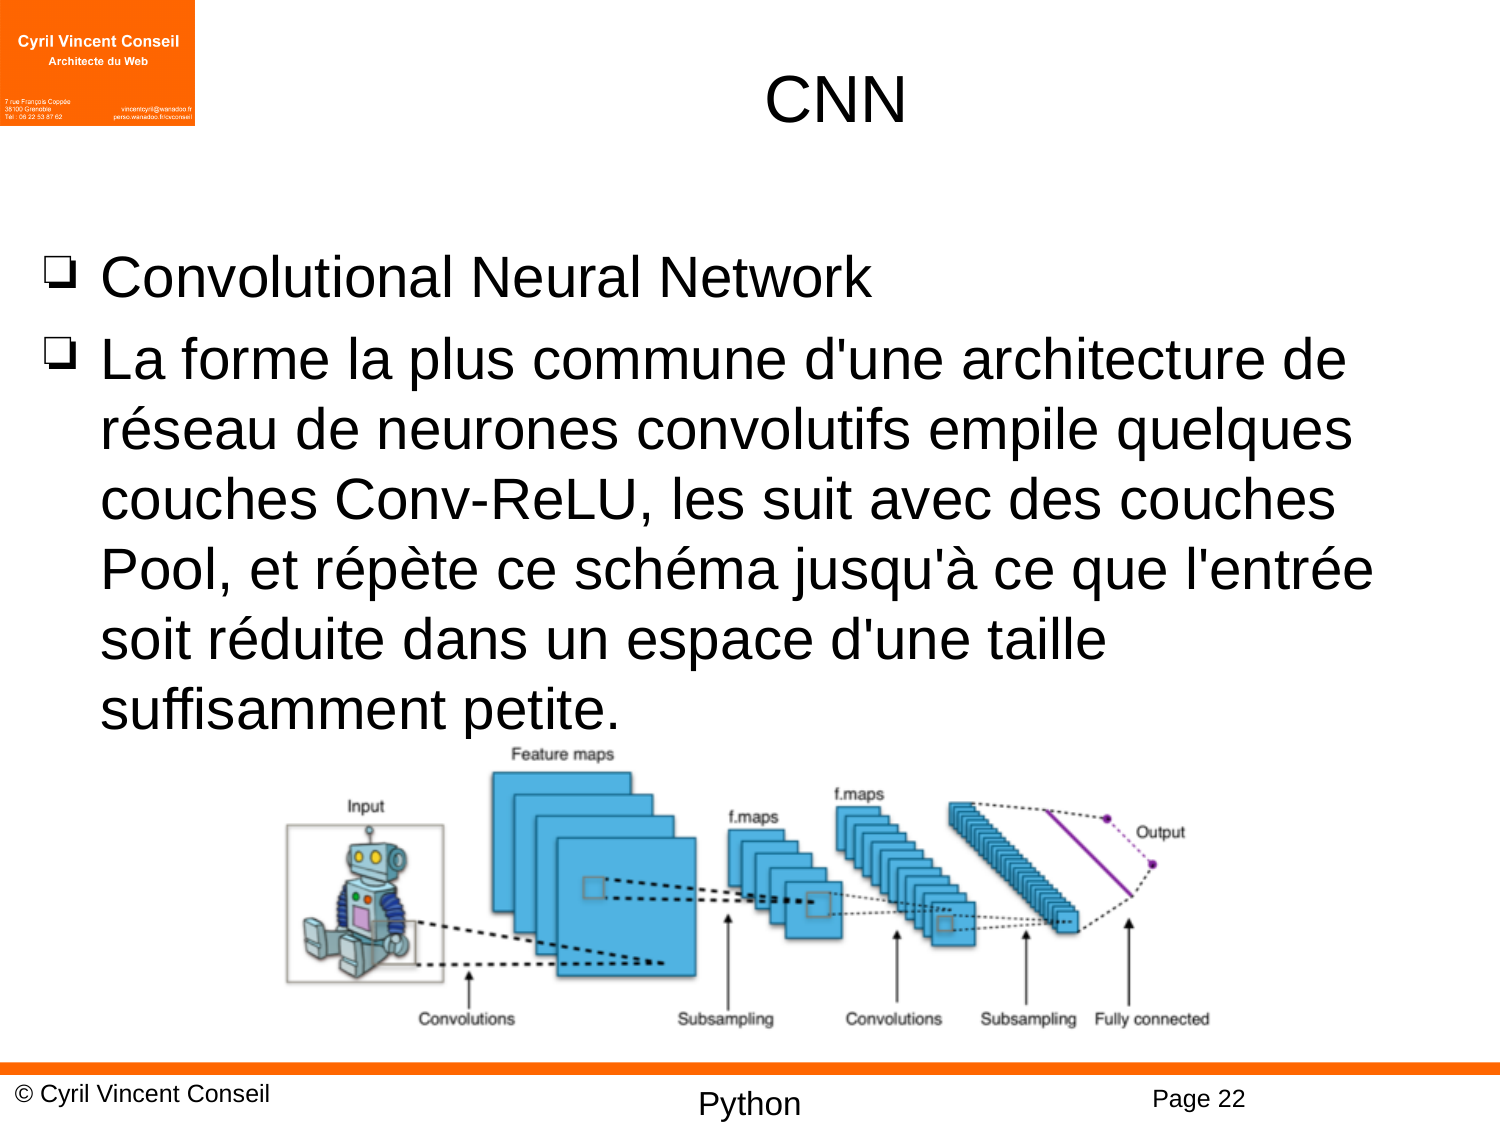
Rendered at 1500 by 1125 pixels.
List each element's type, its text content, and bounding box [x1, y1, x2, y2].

picture [0, 0, 195, 126]
list Convolutional Neural Network La forme la plus commune d'une architecture de réseau de neurones convolutifs empile quelques couches Conv-ReLU, les suit avec des couches Pool, et répète ce schéma jusqu'à ce que l'entrée soit réduite dans un espace d'une taille suffisamment petite. [29, 231, 1468, 1059]
picture [268, 739, 1229, 1036]
title CNN [194, 2, 1480, 190]
